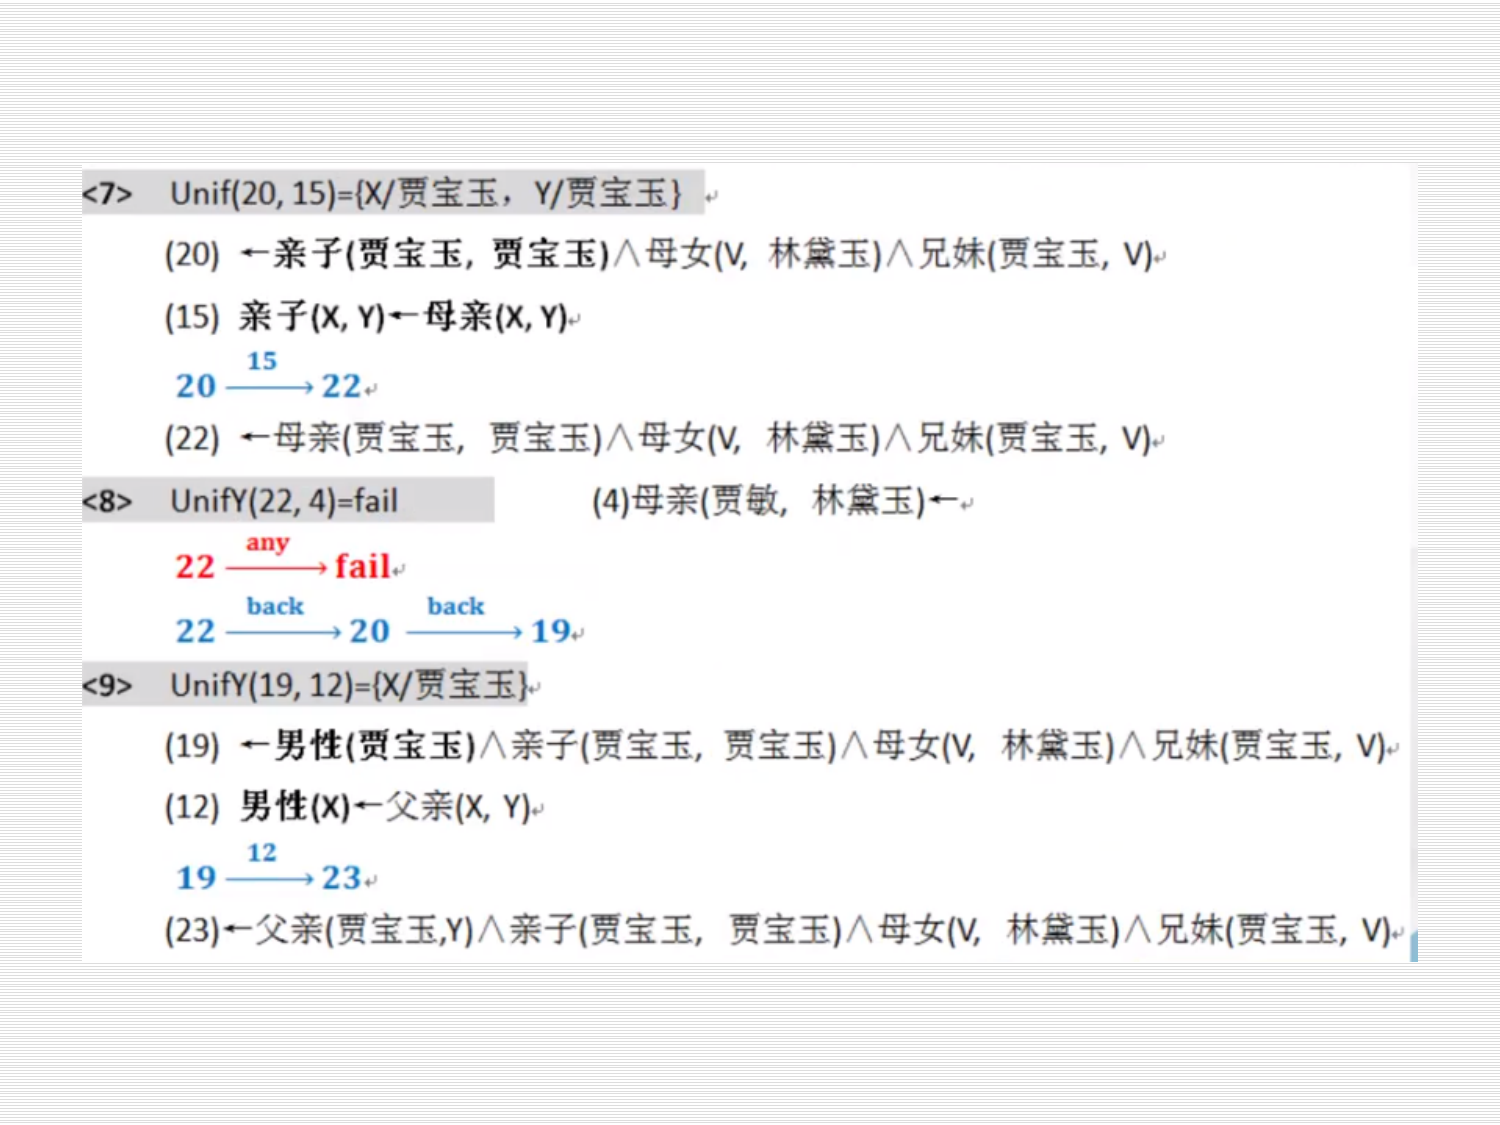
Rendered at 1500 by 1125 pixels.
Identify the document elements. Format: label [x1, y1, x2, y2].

picture [82, 162, 1418, 962]
